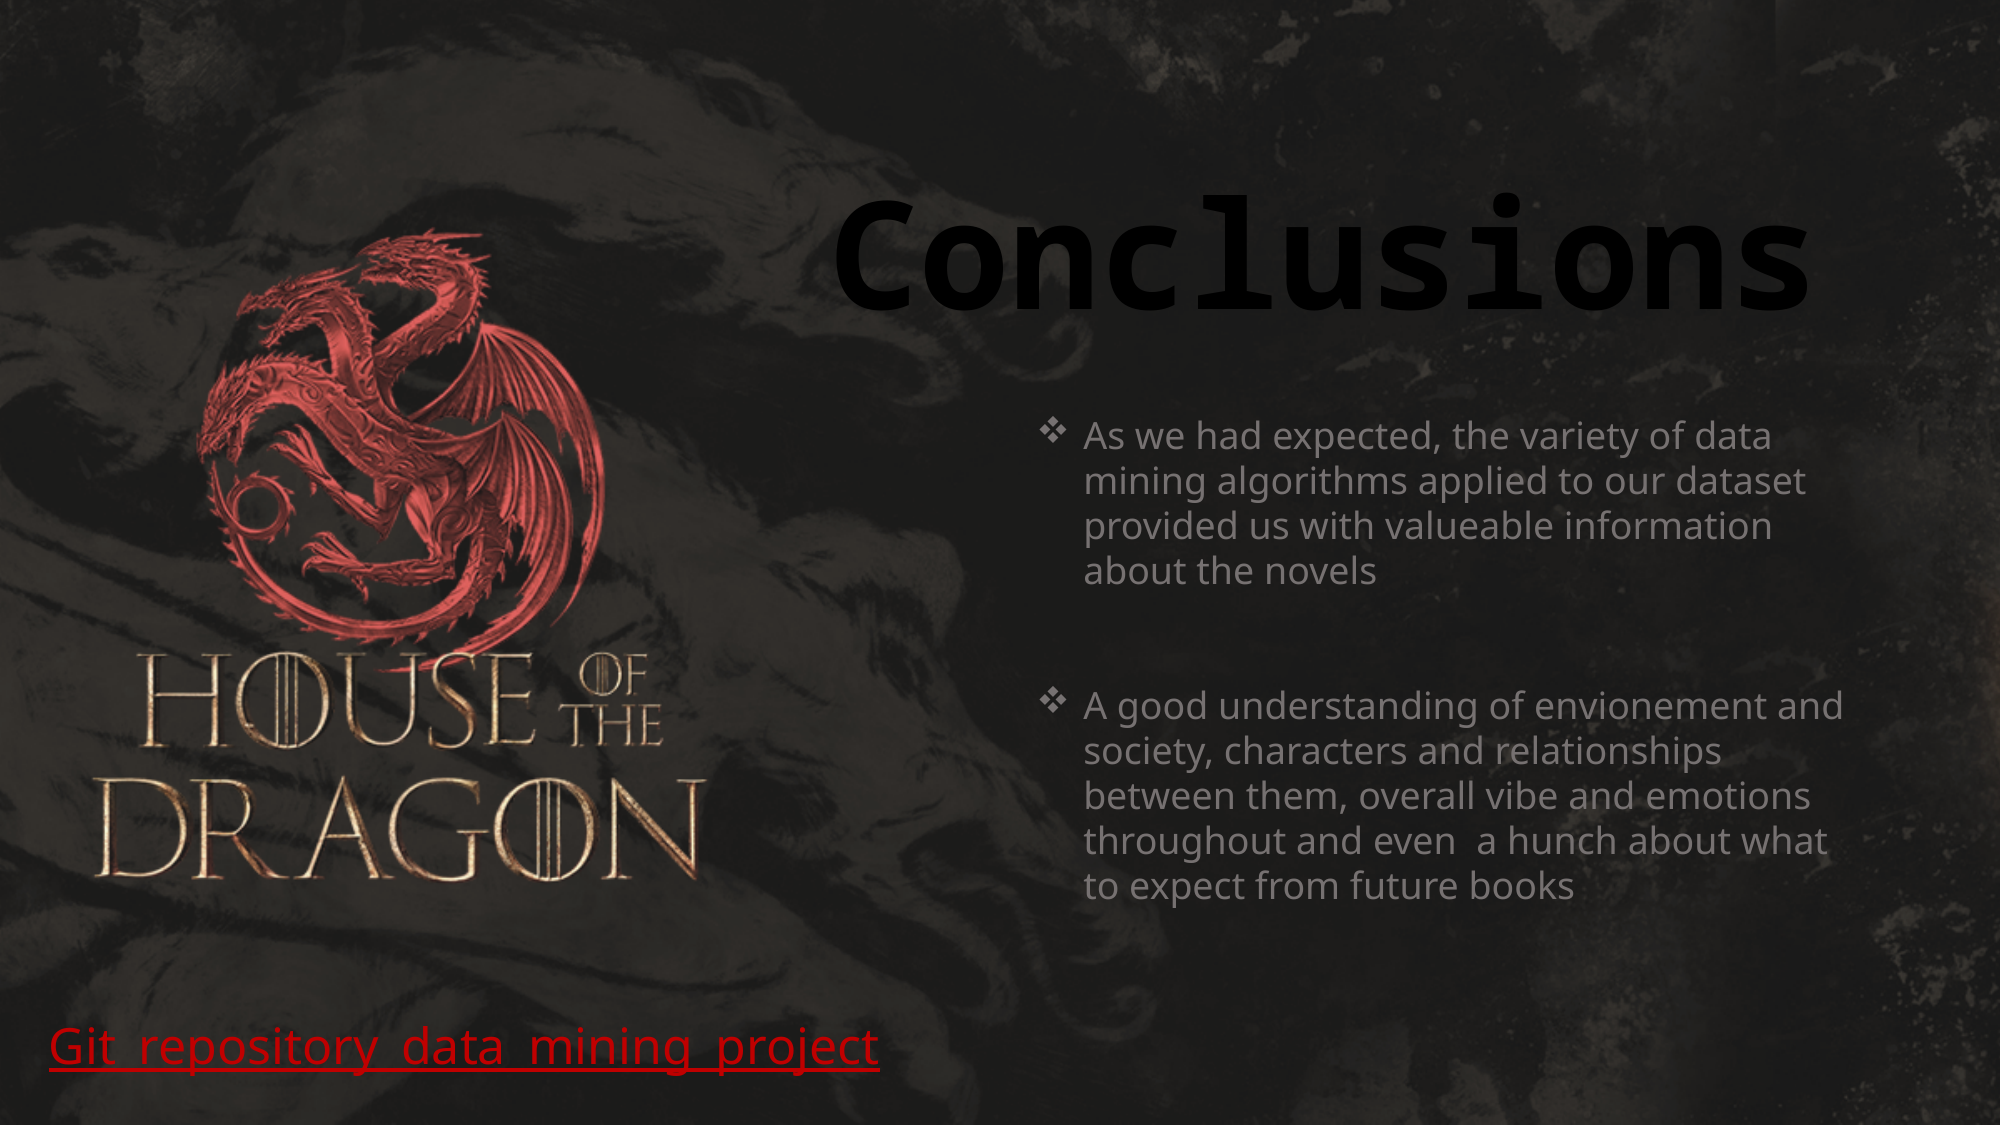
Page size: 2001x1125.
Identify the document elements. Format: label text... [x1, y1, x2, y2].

subtitle Git_repository_data_mining_project [0, 1007, 930, 1082]
text_box As we had expected, the variety of data mining algorithms applied to our dataset provided us with valueable information about the novels A good understanding of envionement and society, characters and relationships between them, overall vibe and emotions throughout and even a hunch about what to expect from future books [1021, 404, 1862, 915]
title Conclusions [797, 190, 1852, 350]
text_box [0, 0, 2000, 1125]
